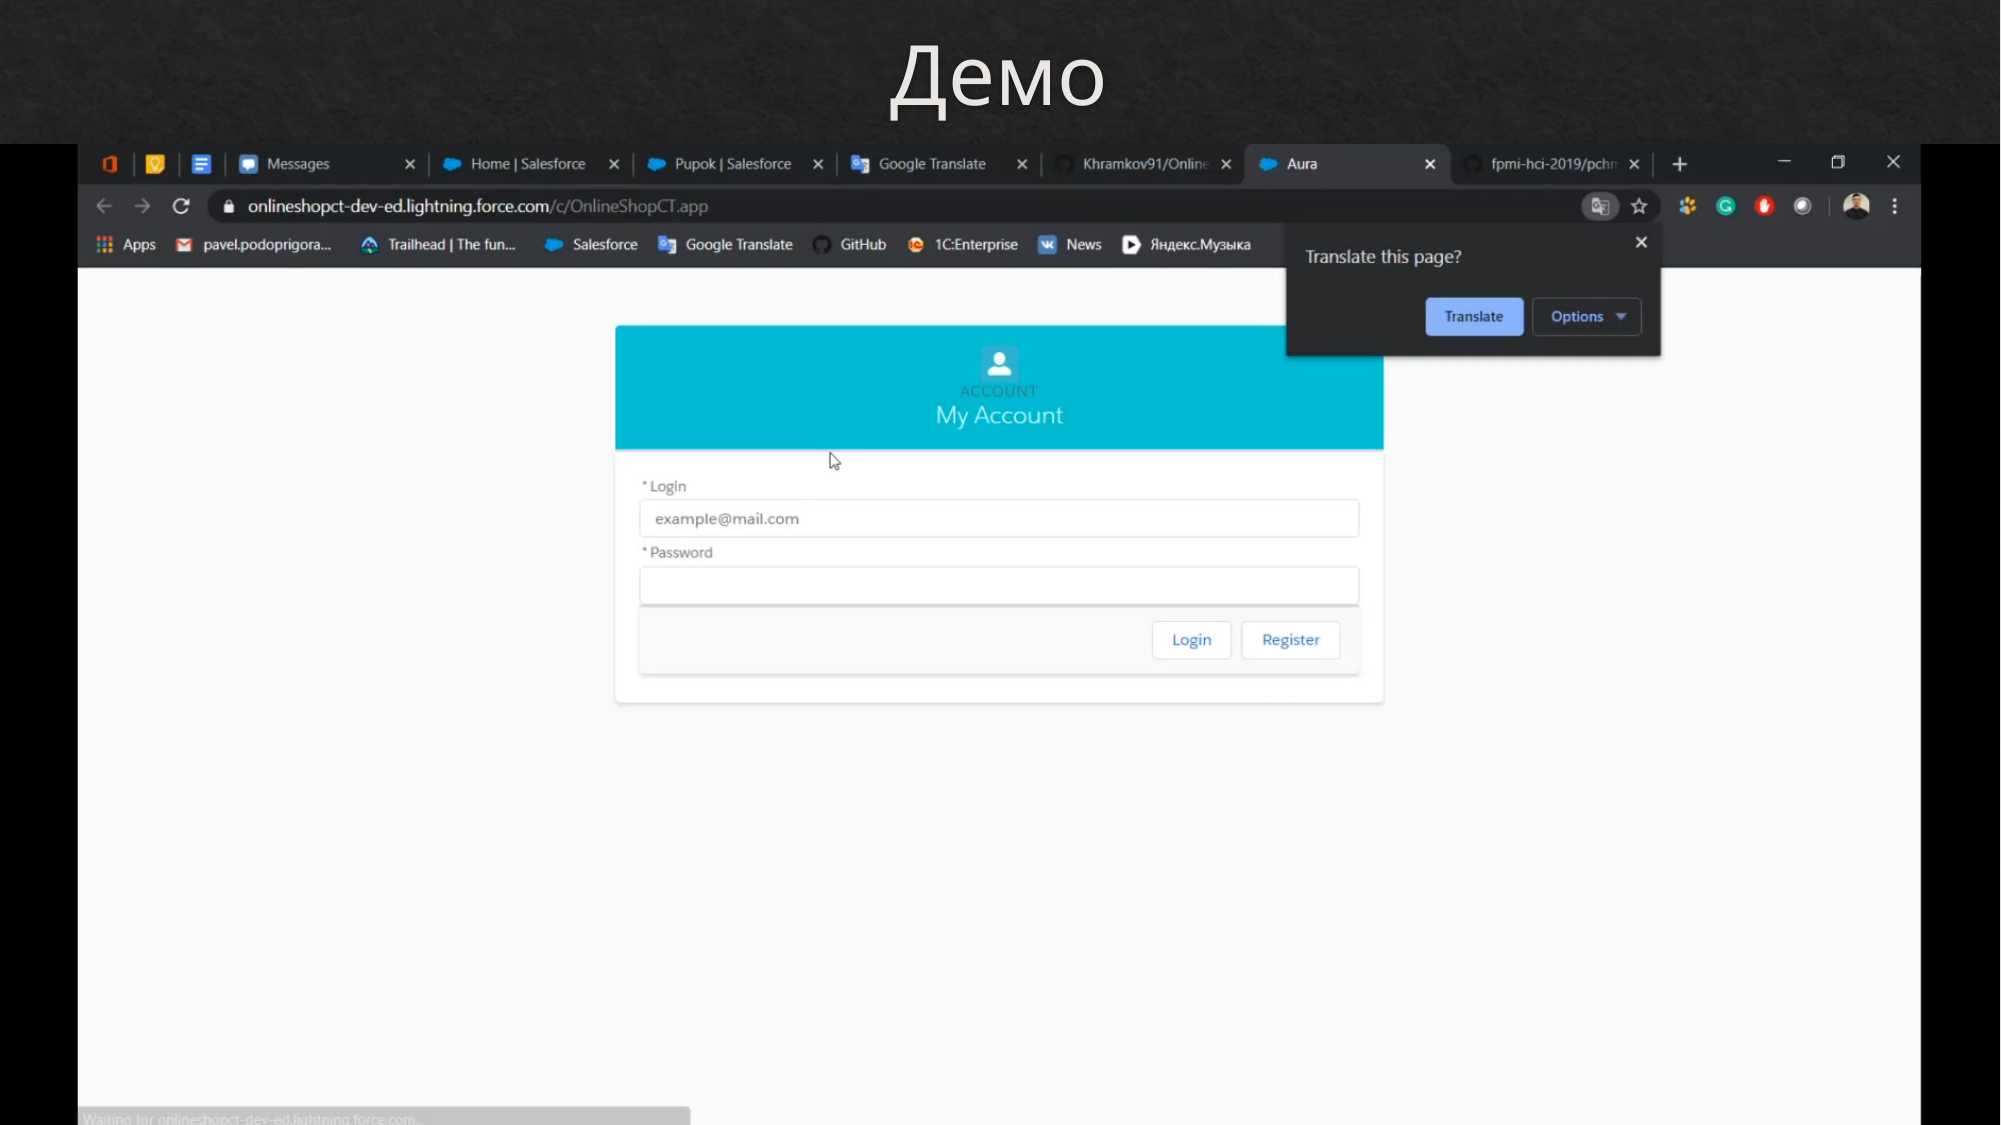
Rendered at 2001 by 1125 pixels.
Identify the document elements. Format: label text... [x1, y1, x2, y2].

title Демо [150, 0, 1849, 139]
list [0, 143, 2000, 1125]
